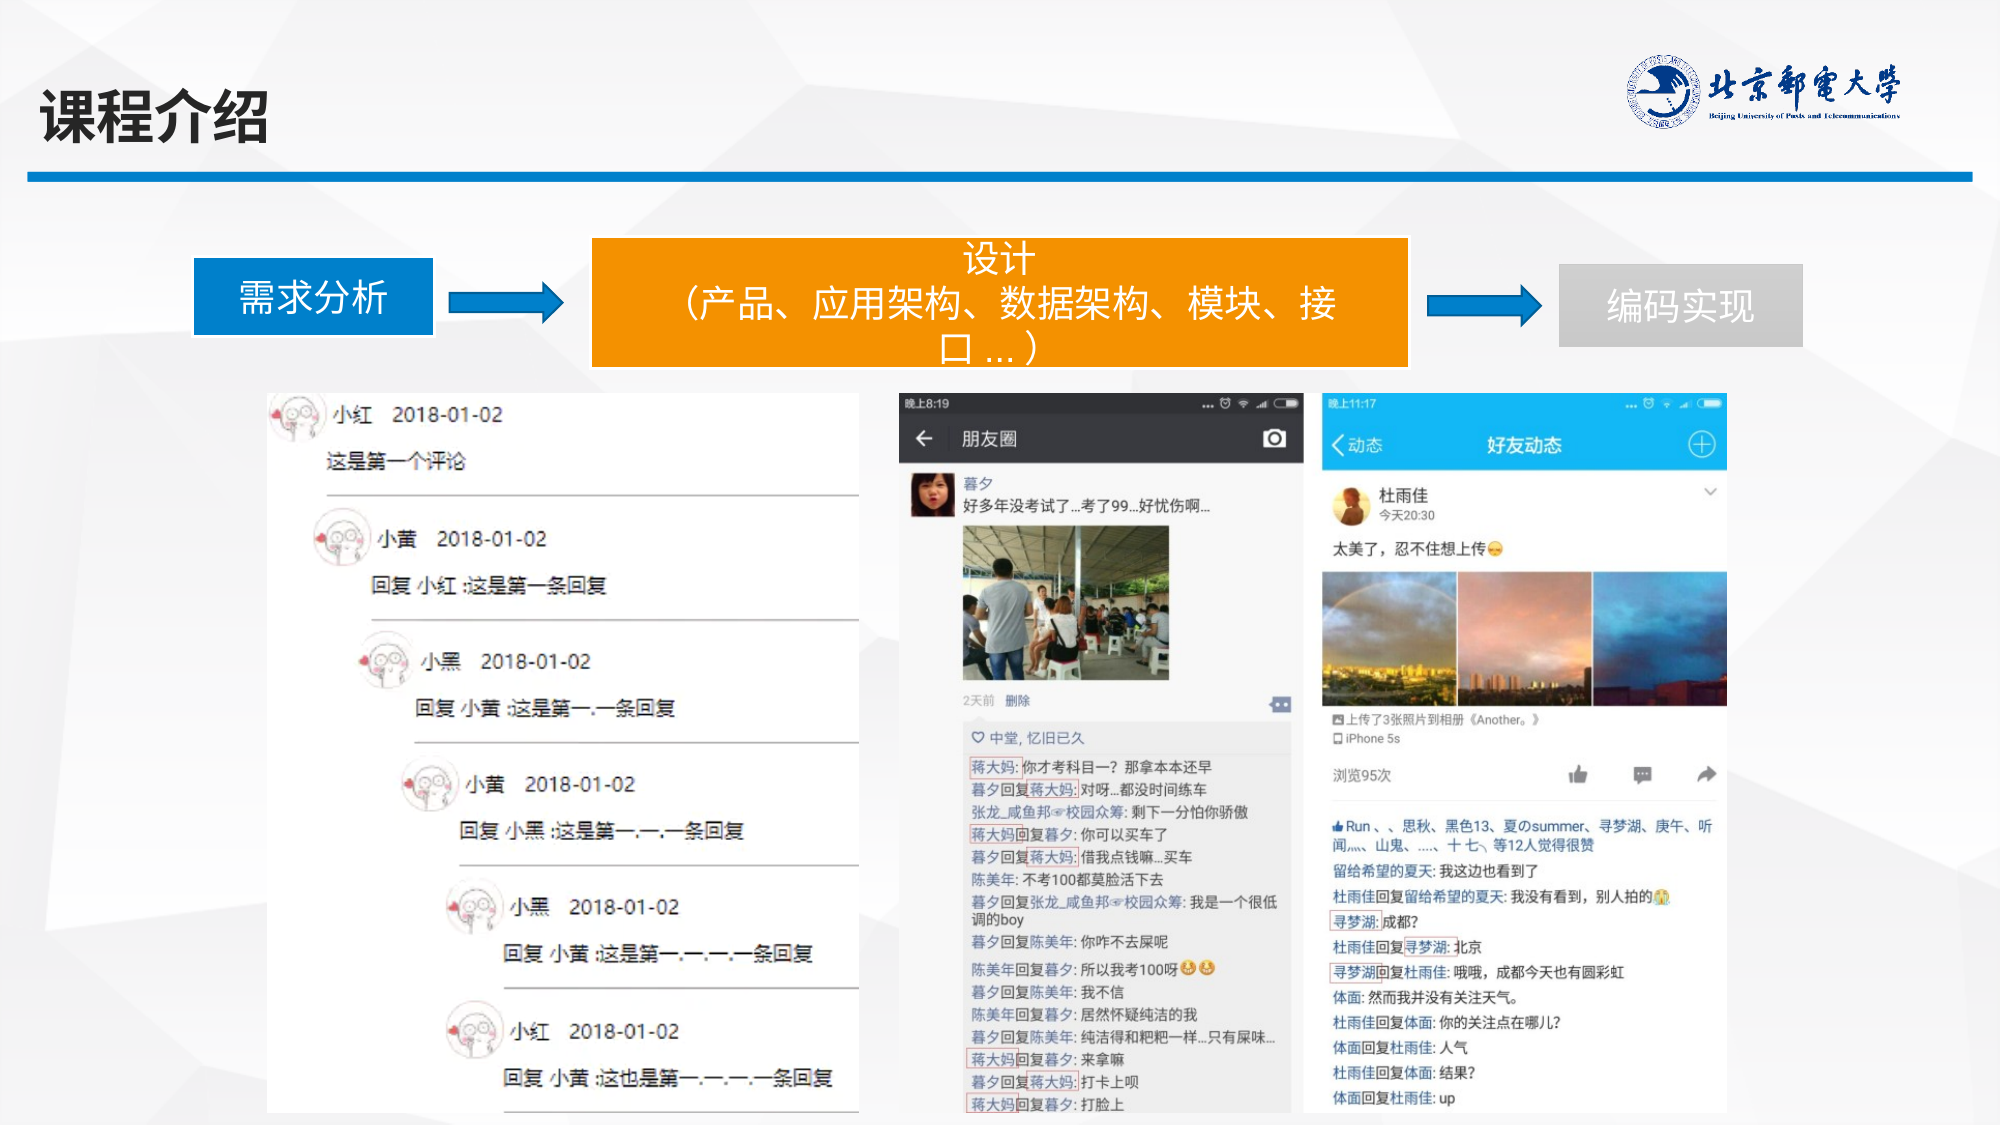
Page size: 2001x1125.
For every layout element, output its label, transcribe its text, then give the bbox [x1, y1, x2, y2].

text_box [192, 236, 1803, 369]
text_box 课程介绍 [23, 73, 794, 158]
text_box [26, 171, 1973, 183]
picture [0, 0, 2000, 1125]
